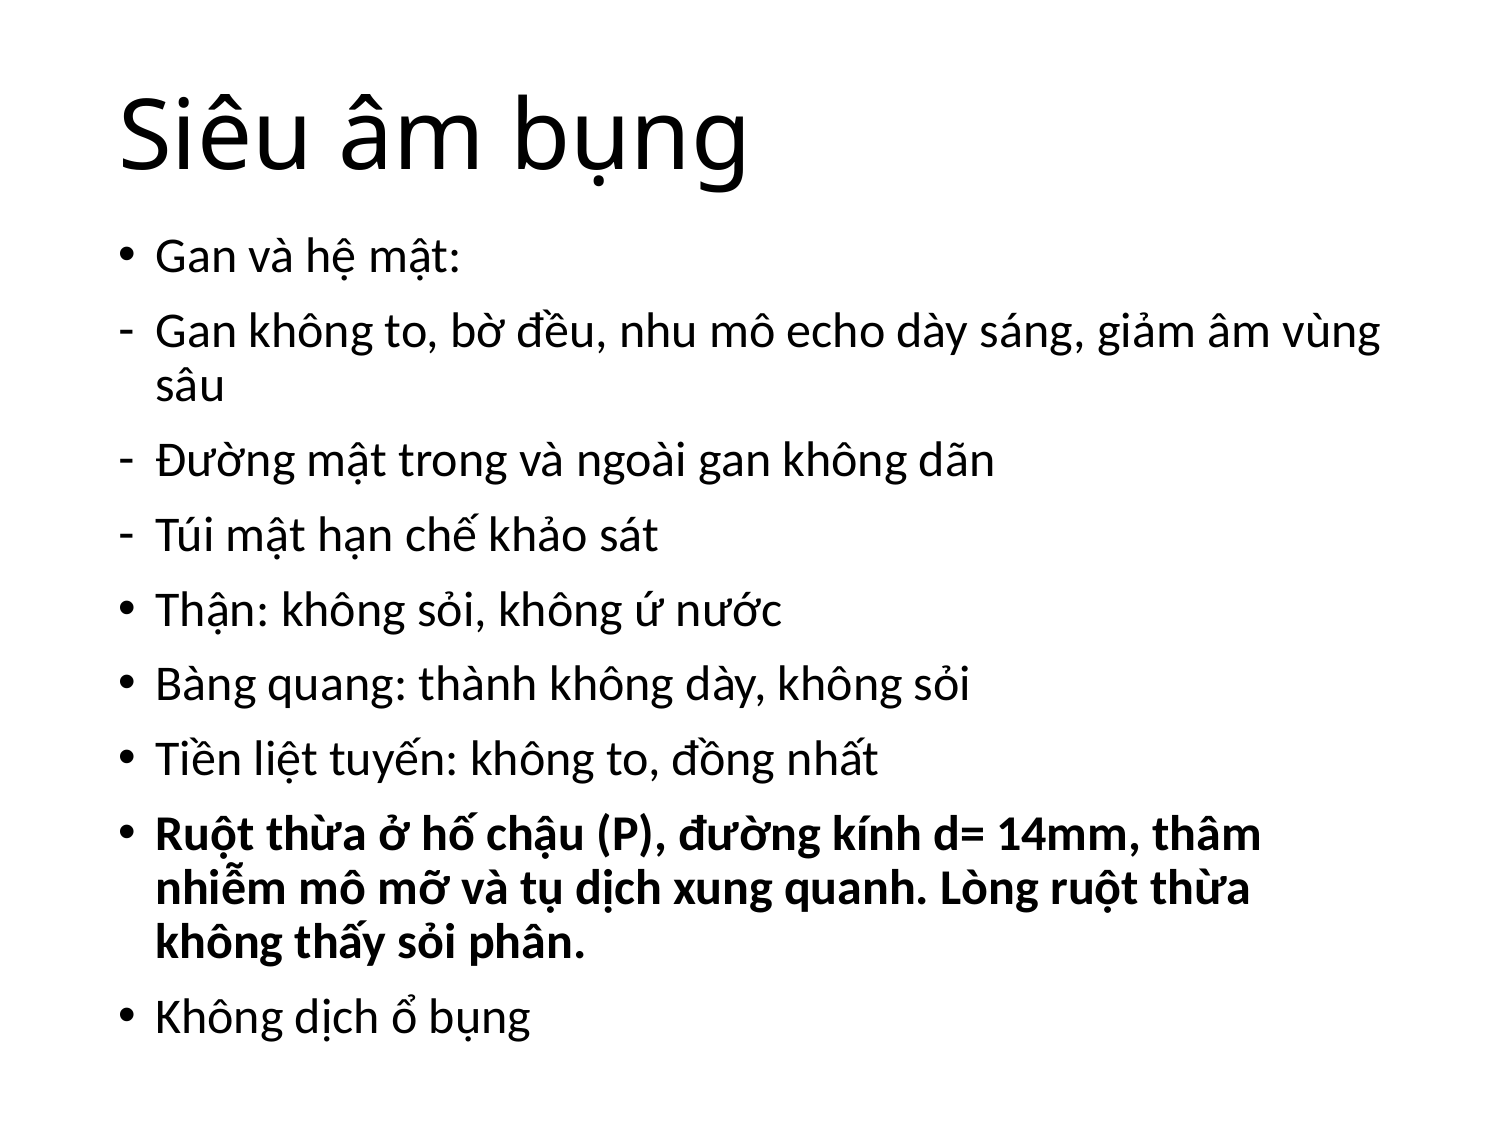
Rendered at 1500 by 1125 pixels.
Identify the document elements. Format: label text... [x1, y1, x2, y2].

title Siêu âm bụng [103, 29, 1397, 222]
list Gan và hệ mật: Gan không to, bờ đều, nhu mô echo dày sáng, giảm âm vùng sâu Đường mật trong và ngoài gan không dãn Túi mật hạn chế khảo sát Thận: không sỏi, không ứ nước Bàng quang: thành không dày, không sỏi Tiền liệt tuyến: không to, đồng nhất Ruột thừa ở hố chậu (P), đường kính d= 14mm, thâm nhiễm mô mỡ và tụ dịch xung quanh. Lòng ruột thừa không thấy sỏi phân. Không dịch ổ bụng [103, 222, 1397, 920]
